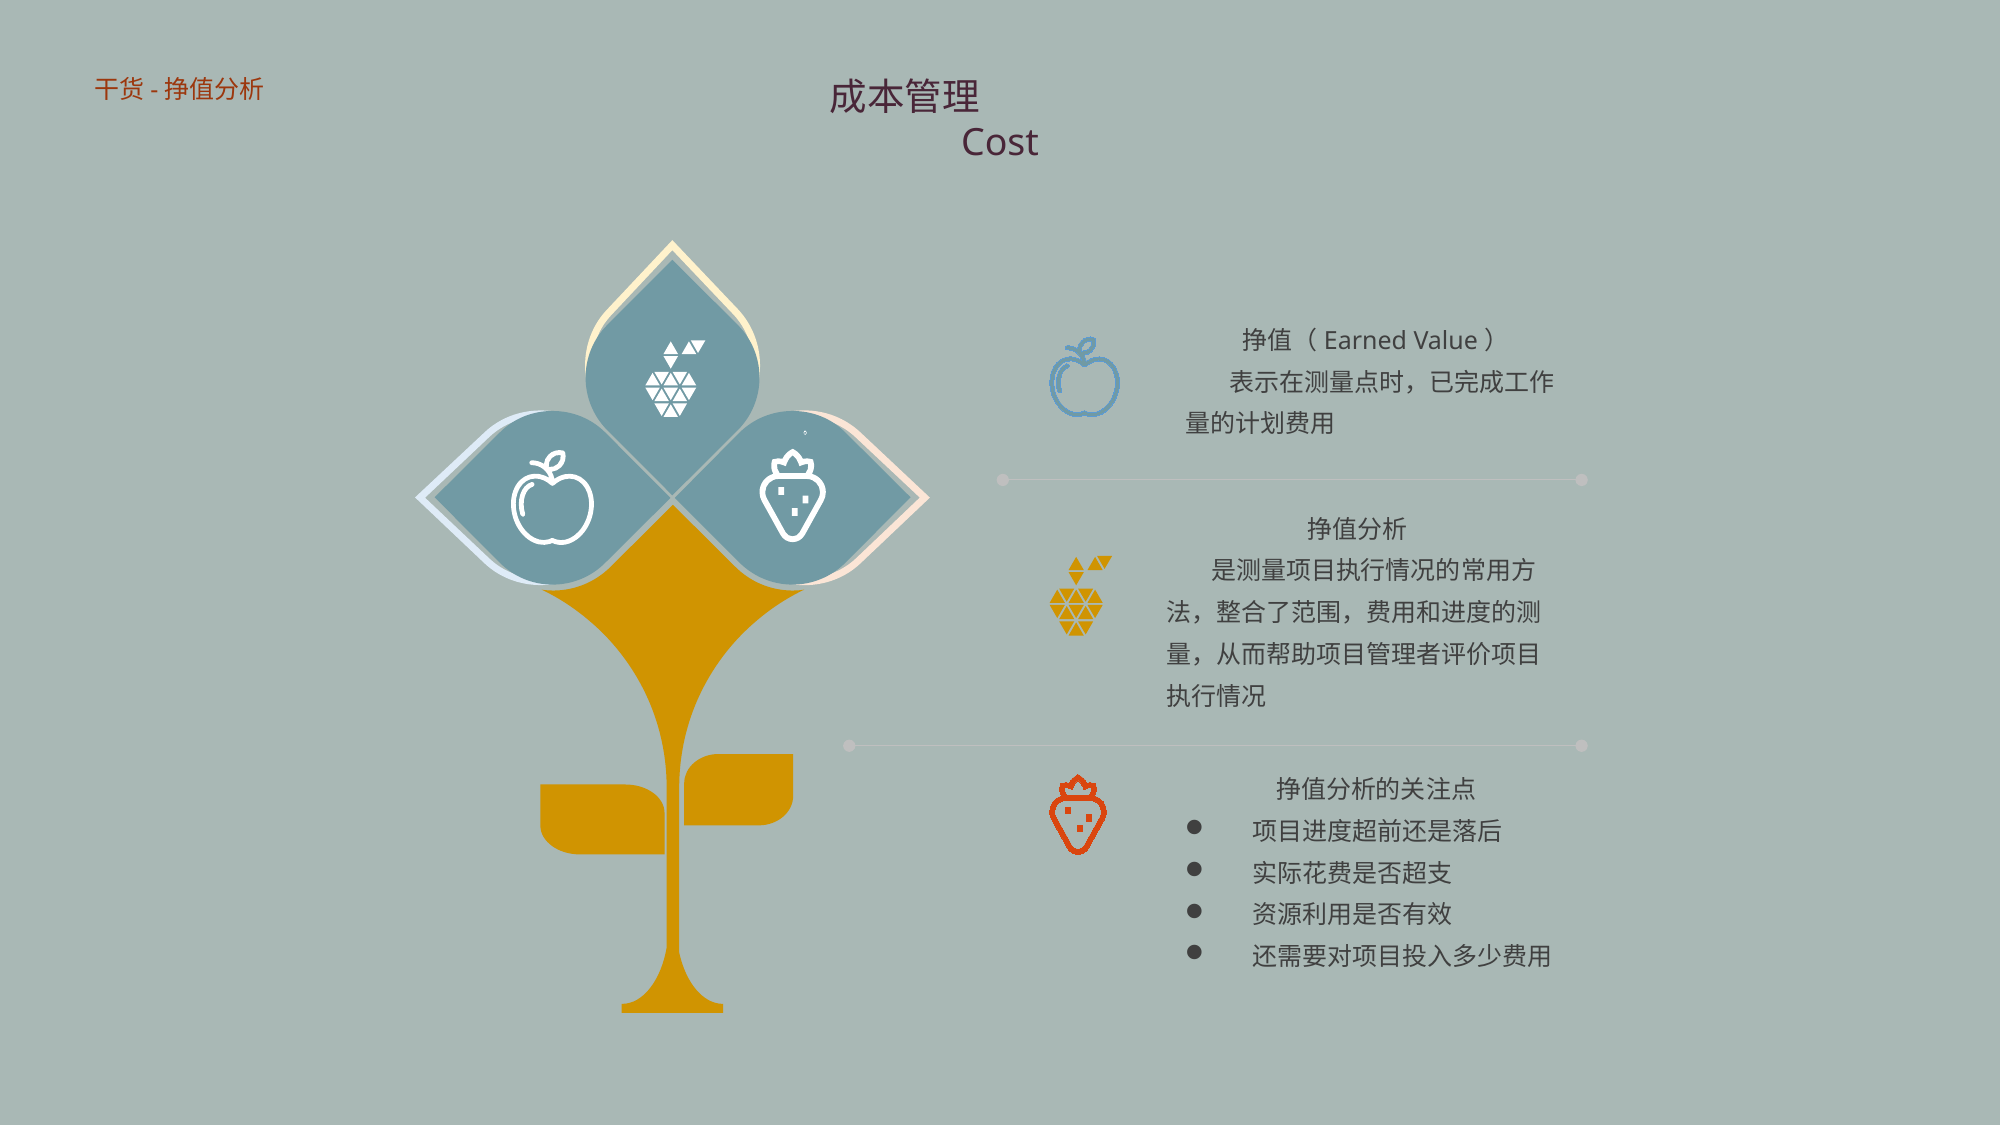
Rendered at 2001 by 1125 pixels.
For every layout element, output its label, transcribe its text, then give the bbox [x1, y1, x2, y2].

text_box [414, 240, 1582, 1013]
text_box 成本管理 Cost [814, 65, 1186, 171]
text_box 干货-挣值分析 [79, 65, 450, 111]
